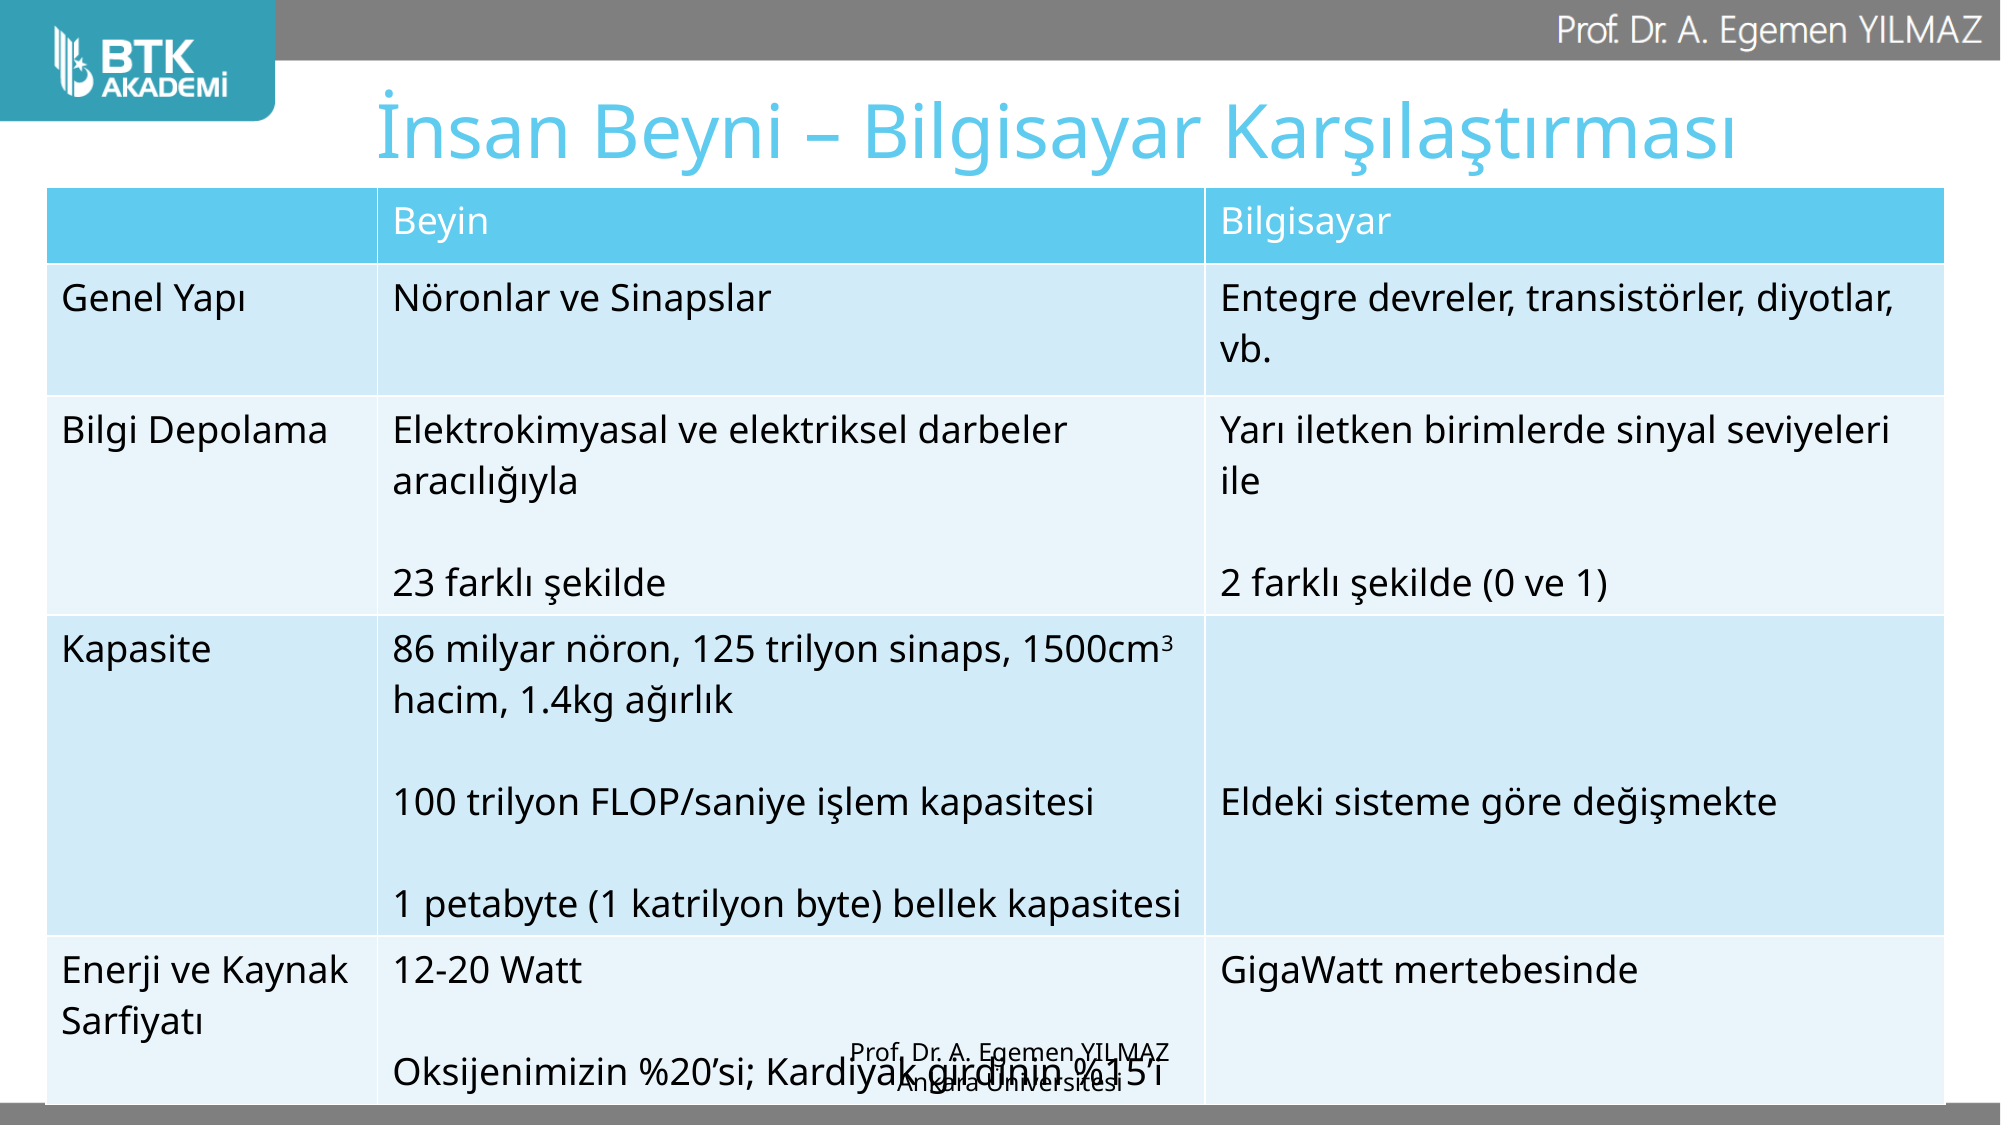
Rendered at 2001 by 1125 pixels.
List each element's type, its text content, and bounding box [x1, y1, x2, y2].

title İnsan Beyni – Bilgisayar Karşılaştırması [361, 75, 1772, 186]
table_header Bilgisayar [1206, 188, 1944, 263]
table_header Beyin [378, 188, 1204, 263]
table_cell Bilgi Depolama [47, 397, 377, 614]
table_cell Kapasite [47, 616, 377, 935]
table_cell 86 milyar nöron, 125 trilyon sinaps, 1500cm3 hacim, 1.4kg ağırlık 100 trilyon FLOP/saniye işlem kapasitesi 1 petabyte (1 katrilyon byte) bellek kapasitesi [378, 616, 1204, 935]
picture [0, 0, 2001, 1125]
table_cell 12-20 Watt Oksijenimizin %20’si; Kardiyak girdinin %15’i [378, 937, 1204, 1104]
table_cell Eldeki sisteme göre değişmekte [1206, 616, 1944, 935]
table_cell GigaWatt mertebesinde [1206, 937, 1944, 1104]
table_cell Enerji ve Kaynak Sarfiyatı [47, 937, 377, 1104]
table_cell Nöronlar ve Sinapslar [378, 265, 1204, 395]
table_cell Genel Yapı [47, 265, 377, 395]
table_cell Yarı iletken birimlerde sinyal seviyeleri ile 2 farklı şekilde (0 ve 1) [1206, 397, 1944, 614]
table_header [47, 188, 377, 263]
table_cell Elektrokimyasal ve elektriksel darbeler aracılığıyla 23 farklı şekilde [378, 397, 1204, 614]
table_cell Entegre devreler, transistörler, diyotlar, vb. [1206, 265, 1944, 395]
text_box Prof. Dr. A. Egemen YILMAZ Ankara Üniversitesi [835, 1029, 1186, 1104]
